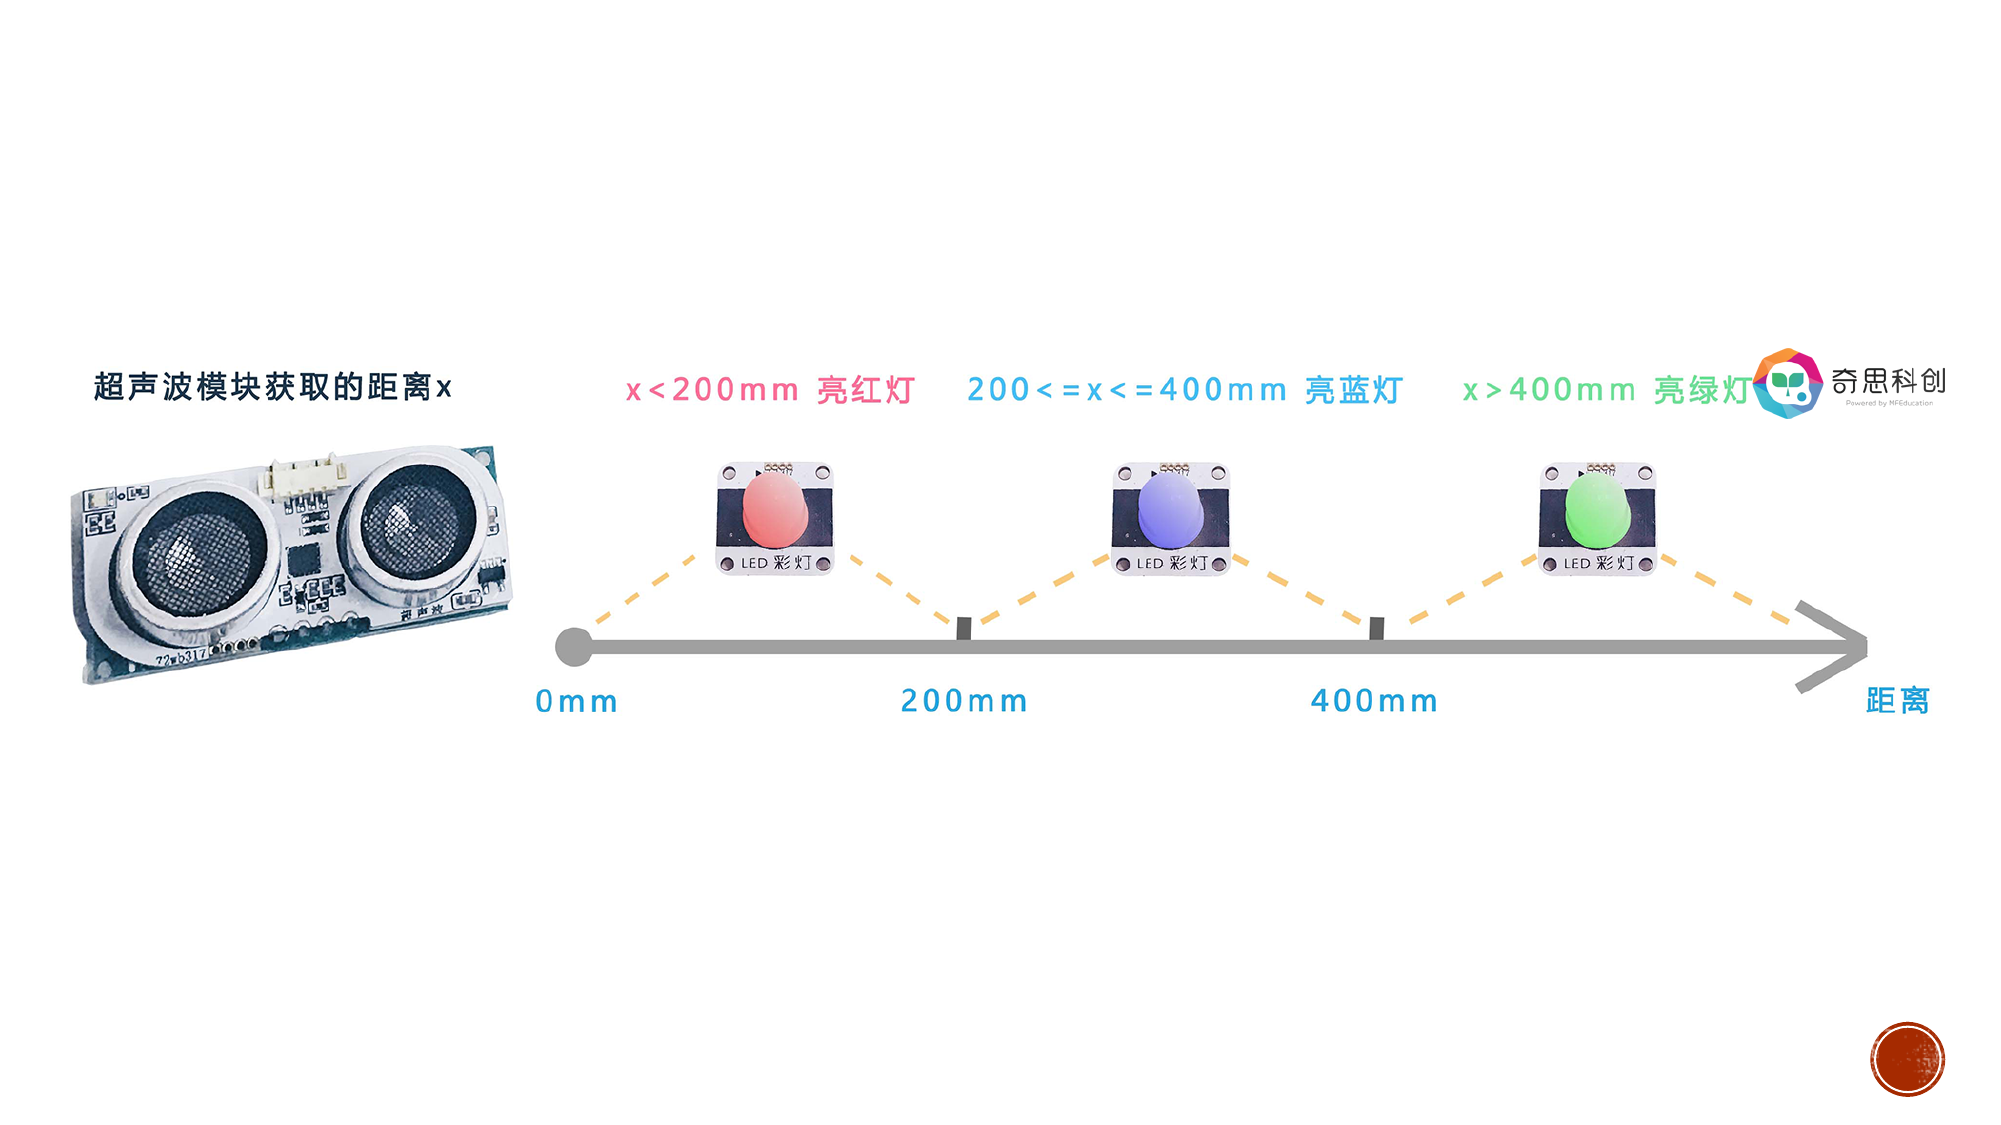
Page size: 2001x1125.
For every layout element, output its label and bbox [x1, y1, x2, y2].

list [50, 343, 1952, 731]
